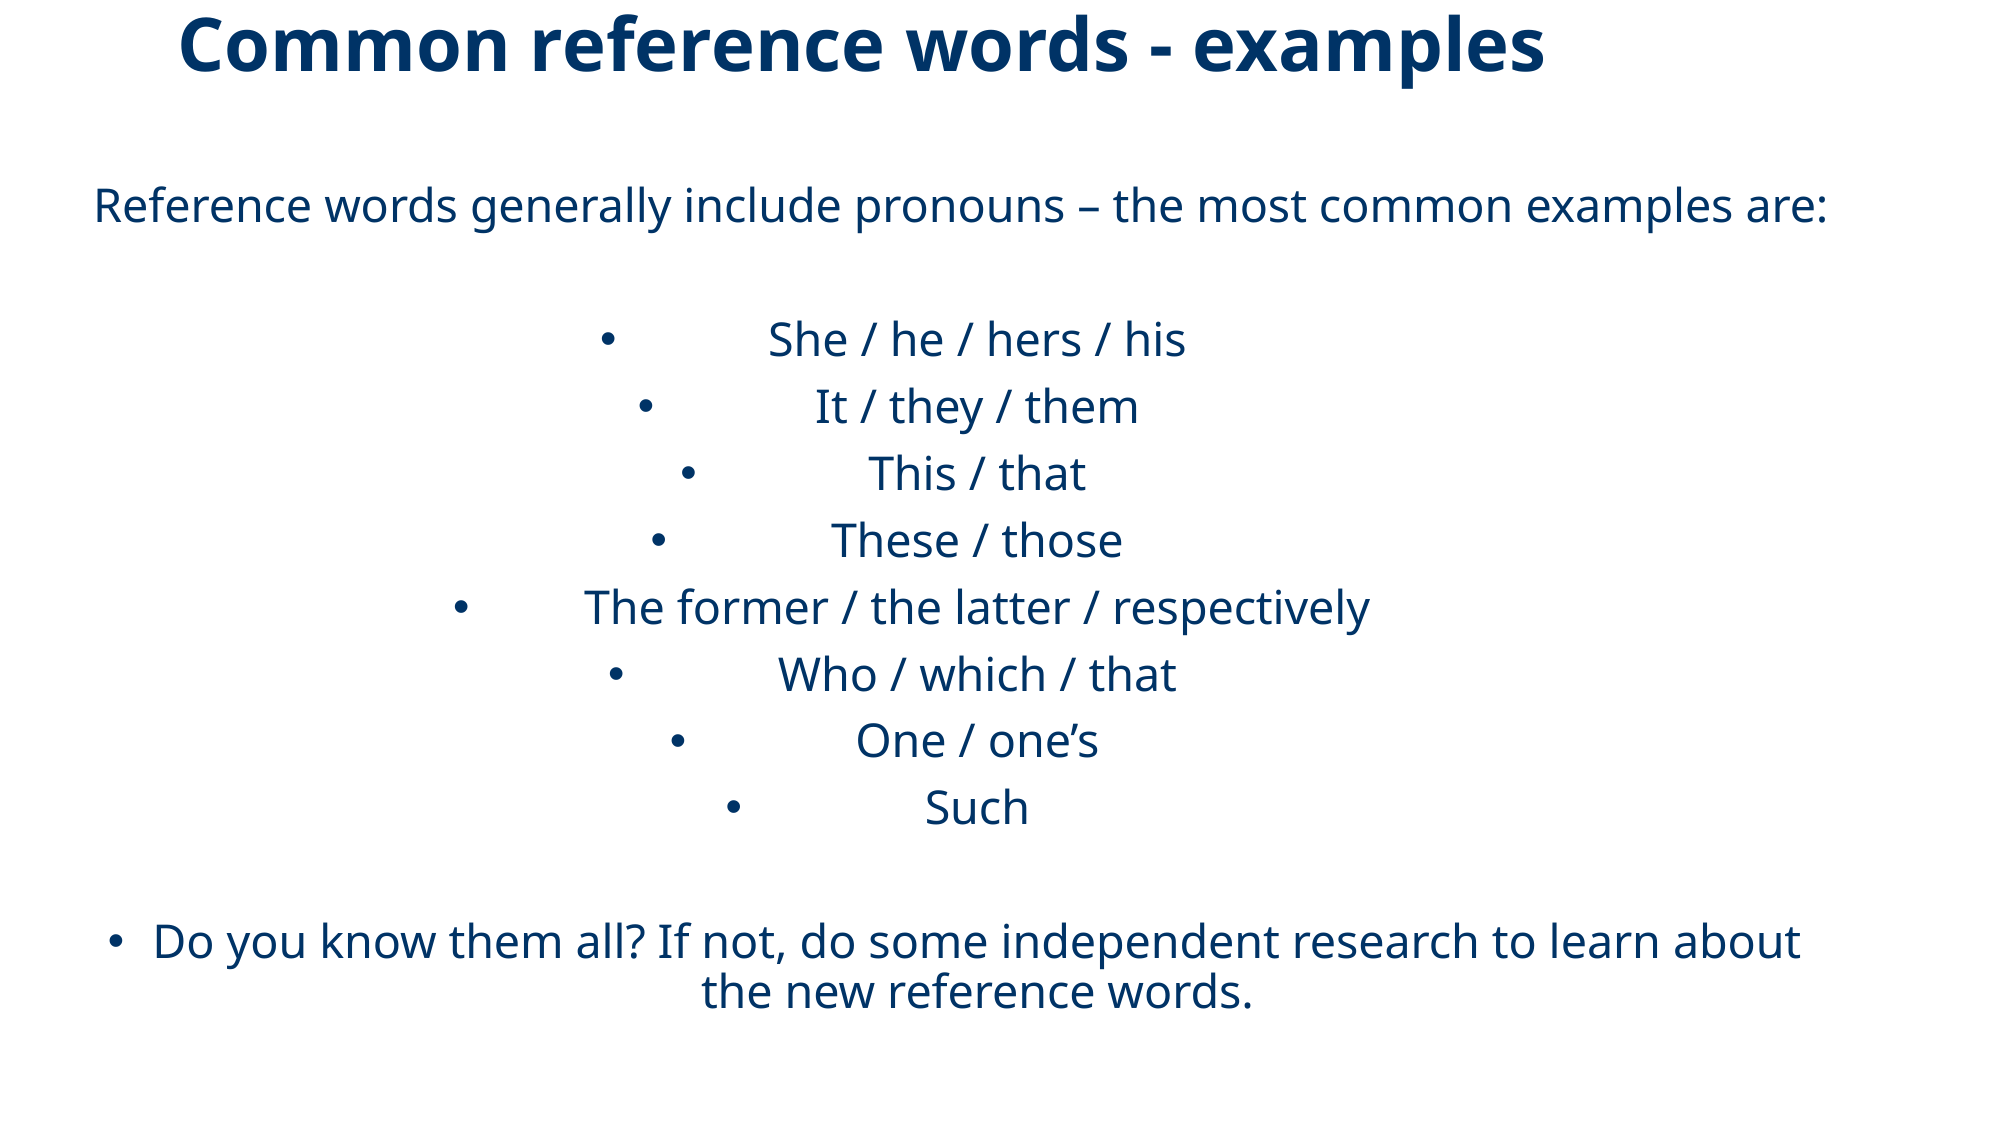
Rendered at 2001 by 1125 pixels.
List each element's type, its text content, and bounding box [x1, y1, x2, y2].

title Common reference words - examples [0, 0, 1725, 96]
list Reference words generally include pronouns – the most common examples are: She / he / hers / his It / they / them This / that These / those The former / the latter / respectively Who / which / that One / one’s Such Do you know them all? If not, do some independent research to learn about the new reference words. [75, 175, 1847, 1068]
